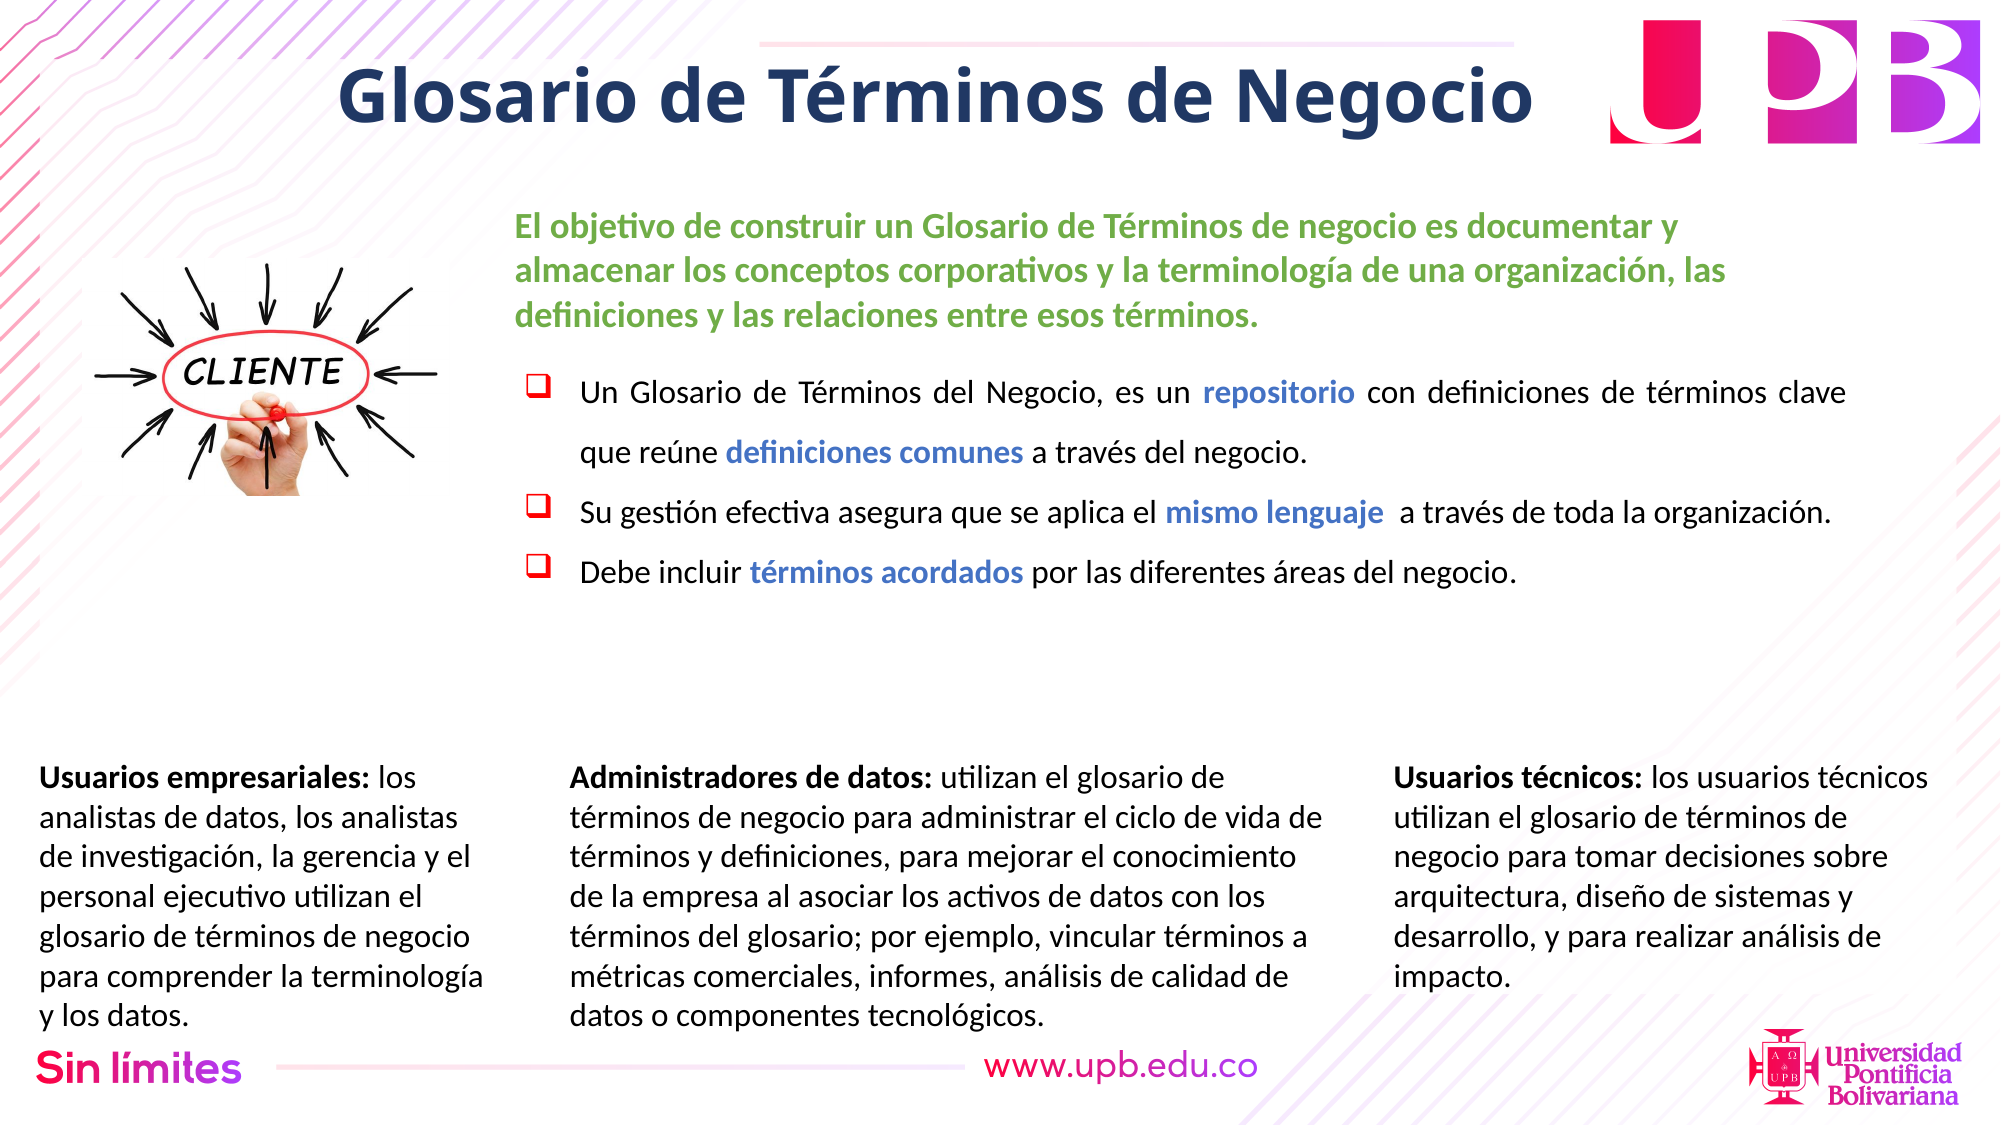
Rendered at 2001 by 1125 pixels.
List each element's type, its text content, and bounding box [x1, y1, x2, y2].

text_box Usuarios empresariales: los analistas de datos, los analistas de investigación, la gerencia y el personal ejecutivo utilizan el glosario de términos de negocio para comprender la terminología y los datos. [24, 747, 508, 1041]
text_box Usuarios técnicos: los usuarios técnicos utilizan el glosario de términos de negocio para tomar decisiones sobre arquitectura, diseño de sistemas y desarrollo, y para realizar análisis de impacto. [1378, 747, 1956, 1001]
text_box Administradores de datos: utilizan el glosario de términos de negocio para administrar el ciclo de vida de términos y definiciones, para mejorar el conocimiento de la empresa al asociar los activos de datos con los términos del glosario; por ejemplo, vincular términos a métricas comerciales, informes, análisis de calidad de datos o componentes tecnológicos. [554, 747, 1343, 1041]
text_box Un Glosario de Términos del Negocio, es un repositorio con definiciones de términos clave que reúne definiciones comunes a través del negocio. Su gestión efectiva asegura que se aplica el mismo lenguaje a través de toda la organización. Debe incluir términos acordados por las diferentes áreas del negocio. [508, 343, 1862, 598]
picture [0, 0, 2001, 1125]
text_box Glosario de Términos de Negocio [316, 50, 1556, 147]
text_box El objetivo de construir un Glosario de Términos de negocio es documentar y almacenar los conceptos corporativos y la terminología de una organización, las definiciones y las relaciones entre esos términos. [499, 194, 1795, 342]
